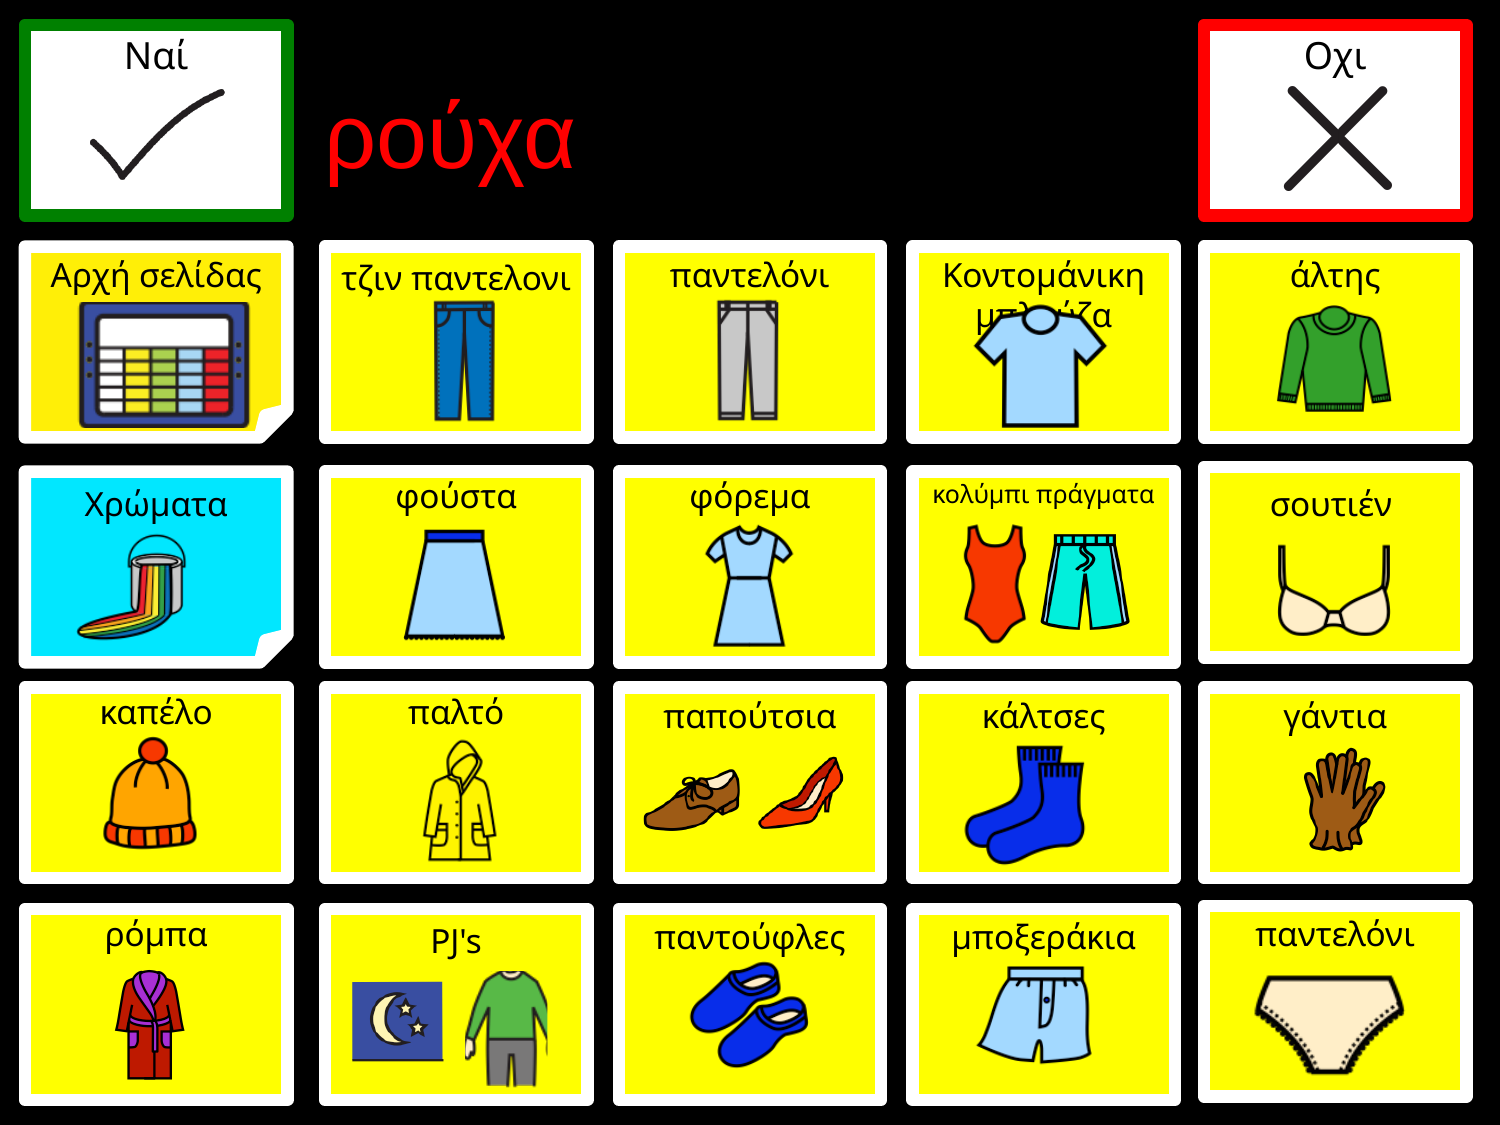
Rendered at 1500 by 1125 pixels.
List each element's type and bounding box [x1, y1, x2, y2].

picture [928, 516, 1143, 651]
picture [678, 290, 819, 431]
picture [86, 961, 214, 1088]
text_box [1203, 687, 1467, 879]
picture [678, 516, 820, 658]
text_box [618, 468, 882, 663]
text_box [324, 908, 588, 1101]
picture [1264, 523, 1403, 662]
text_box [912, 687, 1176, 879]
text_box [618, 687, 882, 879]
picture [464, 971, 548, 1100]
picture [953, 732, 1099, 879]
text_box [24, 24, 288, 216]
picture [967, 947, 1106, 1086]
text_box [24, 684, 288, 879]
picture [62, 301, 267, 429]
picture [1280, 738, 1403, 860]
text_box [1203, 905, 1467, 1097]
text_box [912, 908, 1176, 1101]
picture [680, 946, 820, 1086]
picture [1274, 74, 1403, 203]
picture [1234, 934, 1426, 1125]
text_box [912, 471, 1176, 663]
text_box [24, 468, 289, 664]
text_box [618, 908, 882, 1101]
text_box [24, 245, 289, 439]
picture [86, 728, 218, 860]
picture [340, 971, 455, 1086]
picture [633, 742, 851, 860]
text_box [1200, 466, 1467, 658]
picture [74, 53, 238, 216]
picture [397, 292, 533, 429]
text_box [324, 246, 588, 438]
picture [386, 516, 523, 653]
text_box [324, 468, 588, 663]
text_box [618, 246, 882, 438]
picture [62, 523, 214, 675]
text_box [24, 905, 288, 1101]
text_box [324, 684, 588, 879]
text_box [912, 246, 1176, 438]
picture [1264, 290, 1403, 429]
text_box [1203, 24, 1467, 216]
text_box [1203, 246, 1467, 438]
title [324, 36, 857, 241]
picture [967, 292, 1113, 438]
picture [387, 727, 533, 874]
